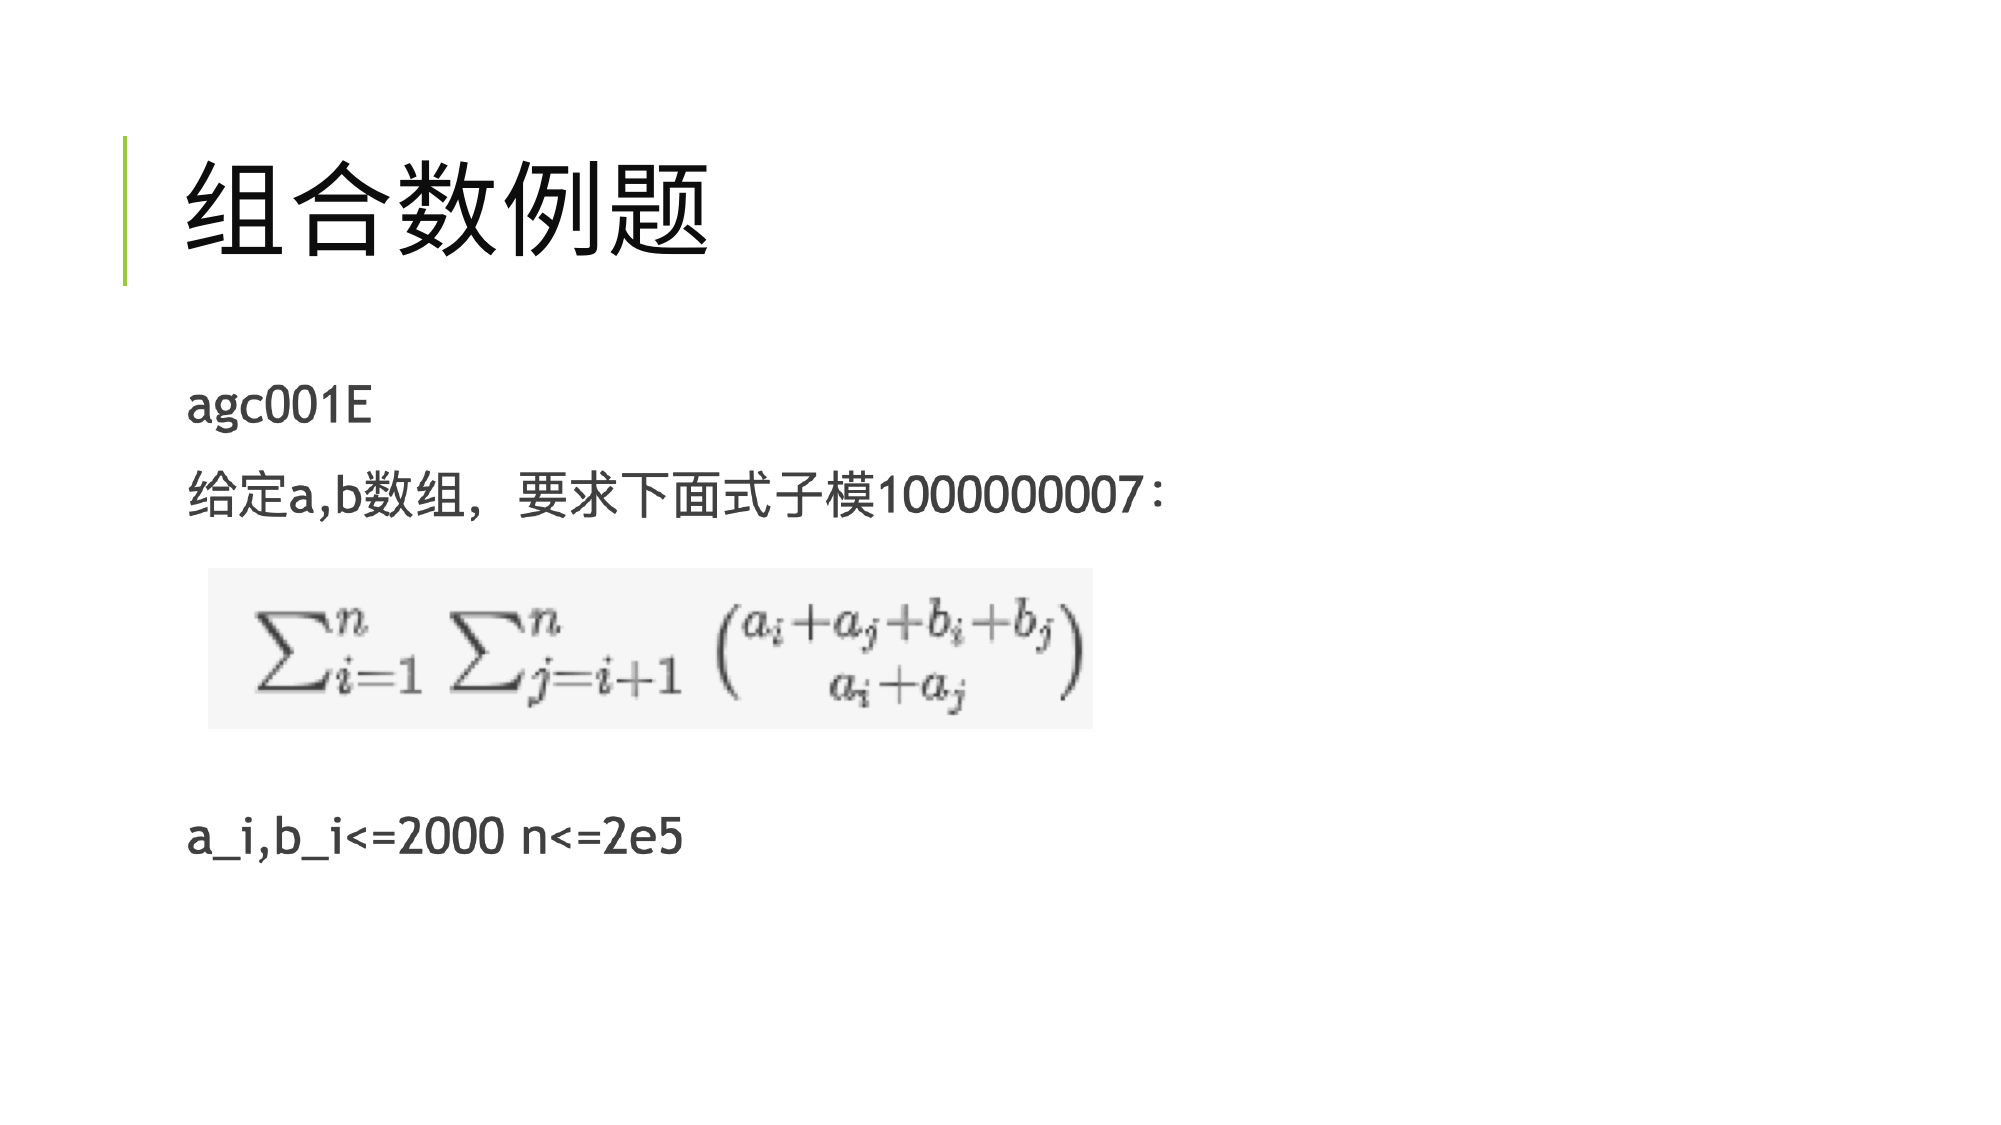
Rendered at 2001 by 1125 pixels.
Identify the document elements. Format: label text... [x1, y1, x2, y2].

title 组合数例题 [167, 96, 1763, 342]
picture [167, 374, 1232, 894]
